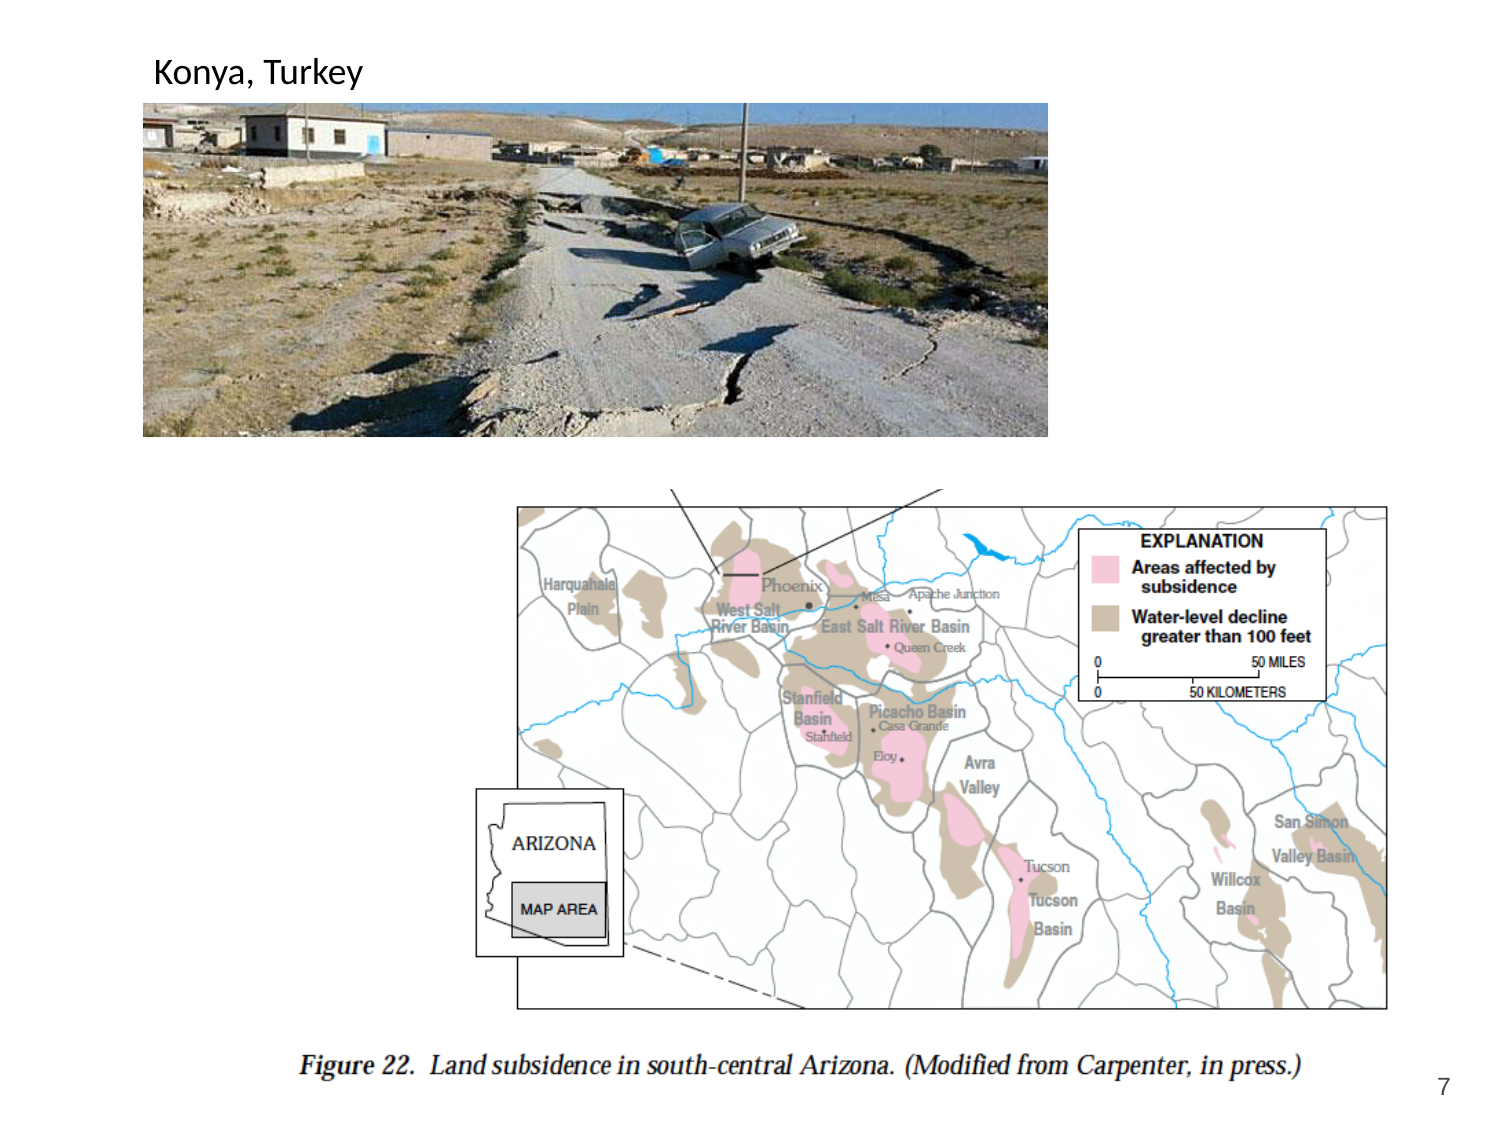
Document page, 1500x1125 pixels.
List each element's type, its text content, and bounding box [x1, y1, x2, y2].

text_box Konya, Turkey [138, 31, 454, 97]
slide_number 7 [1345, 1062, 1467, 1108]
picture [138, 98, 1053, 442]
picture [276, 489, 1431, 1094]
